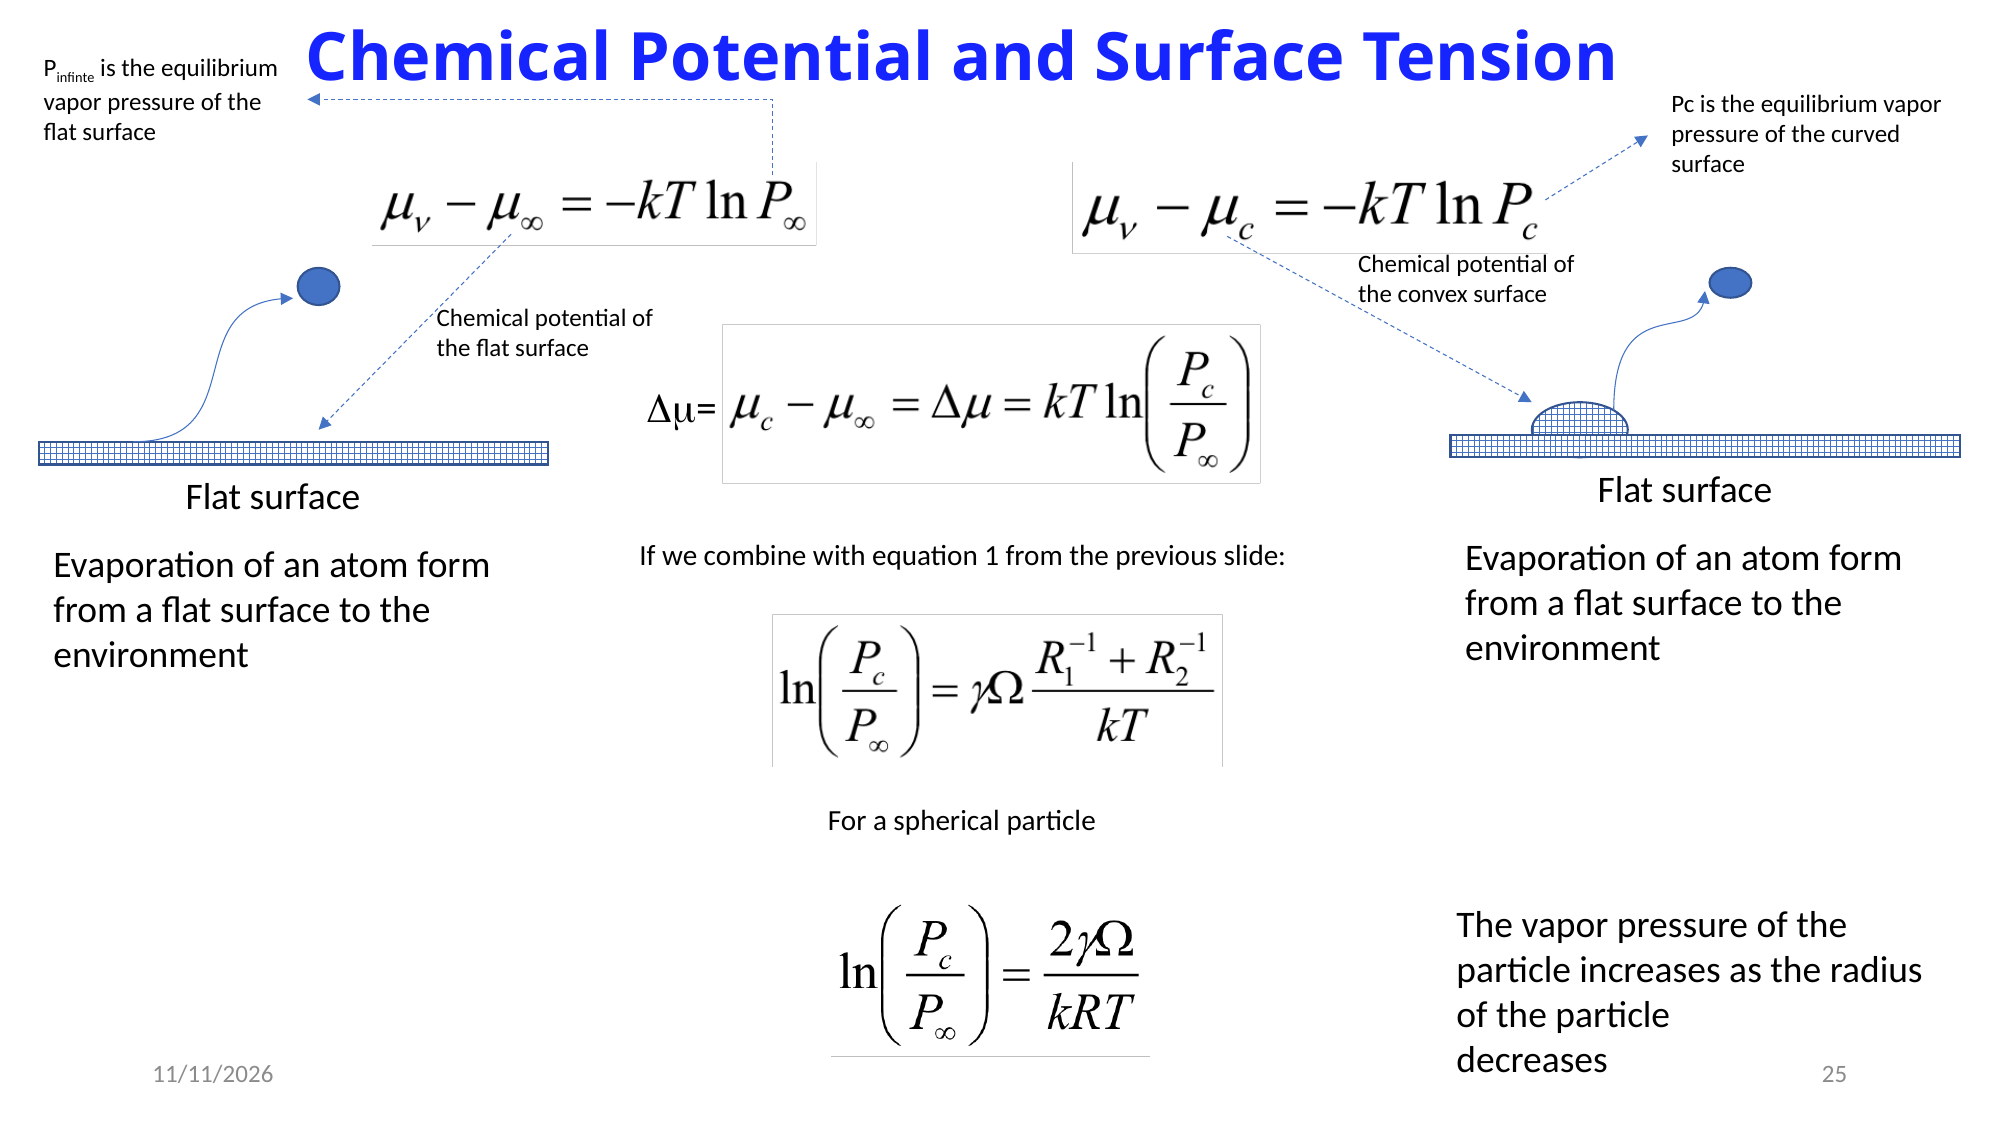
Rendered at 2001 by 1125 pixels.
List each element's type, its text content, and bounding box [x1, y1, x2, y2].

text_box The vapor pressure of the particle increases as the radius of the particle decreases [1441, 893, 1978, 1088]
text_box [296, 266, 318, 307]
picture [372, 162, 502, 234]
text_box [502, 0, 578, 370]
text_box Flat surface [1582, 457, 1788, 517]
text_box [1708, 266, 1753, 299]
text_box Pc is the equilibrium vapor pressure of the curved surface [1656, 80, 1970, 185]
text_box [772, 893, 1264, 1125]
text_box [1599, 304, 1720, 397]
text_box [318, 234, 512, 430]
title Chemical Potential and Surface Tension [62, 12, 502, 106]
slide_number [137, 1042, 588, 1103]
slide_number 25 [1412, 1042, 1863, 1103]
text_box [38, 441, 372, 466]
text_box For a spherical particle [813, 793, 1111, 844]
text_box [1227, 236, 1532, 403]
text_box Chemical potential of the convex surface [1548, 239, 1604, 315]
title Chemical Potential and Surface Tension [578, 12, 1863, 106]
text_box [1548, 401, 1629, 434]
text_box [1548, 434, 1961, 458]
text_box Evaporation of an atom form from a flat surface to the environment [38, 532, 372, 683]
picture [372, 162, 1548, 767]
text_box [1545, 135, 1648, 200]
text_box Pinfinte is the equilibrium vapor pressure of the flat surface [28, 44, 309, 153]
text_box Evaporation of an atom form from a flat surface to the environment [1548, 525, 1960, 675]
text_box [133, 298, 294, 442]
text_box Flat surface [170, 464, 372, 525]
